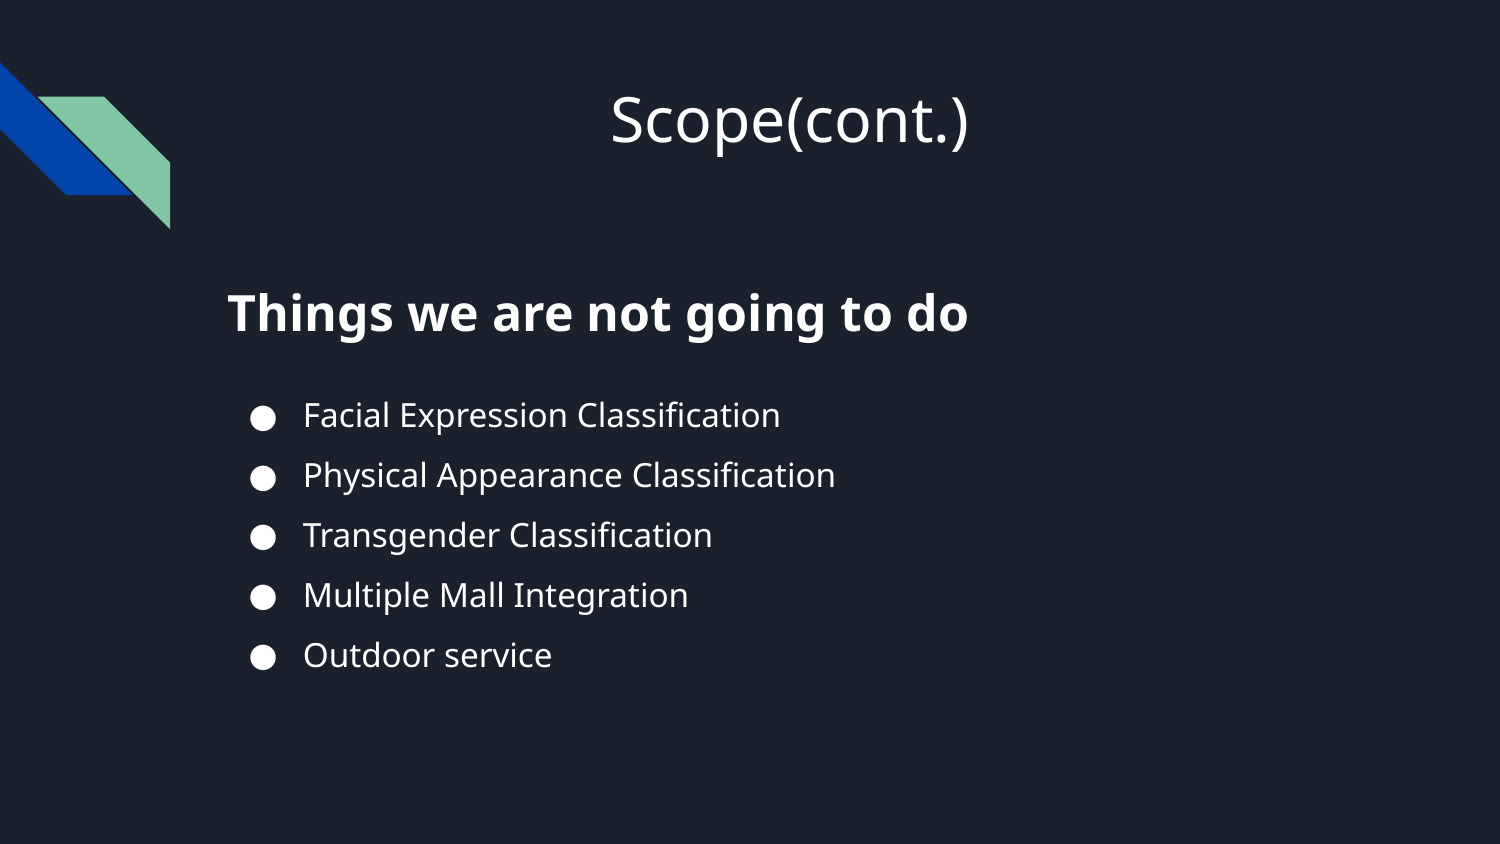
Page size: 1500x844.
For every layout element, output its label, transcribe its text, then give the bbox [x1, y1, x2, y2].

list Things we are not going to do Facial Expression Classification Physical Appearance Classification Transgender Classification Multiple Mall Integration Outdoor service [212, 257, 1368, 735]
title Scope(cont.) [212, 64, 1368, 215]
